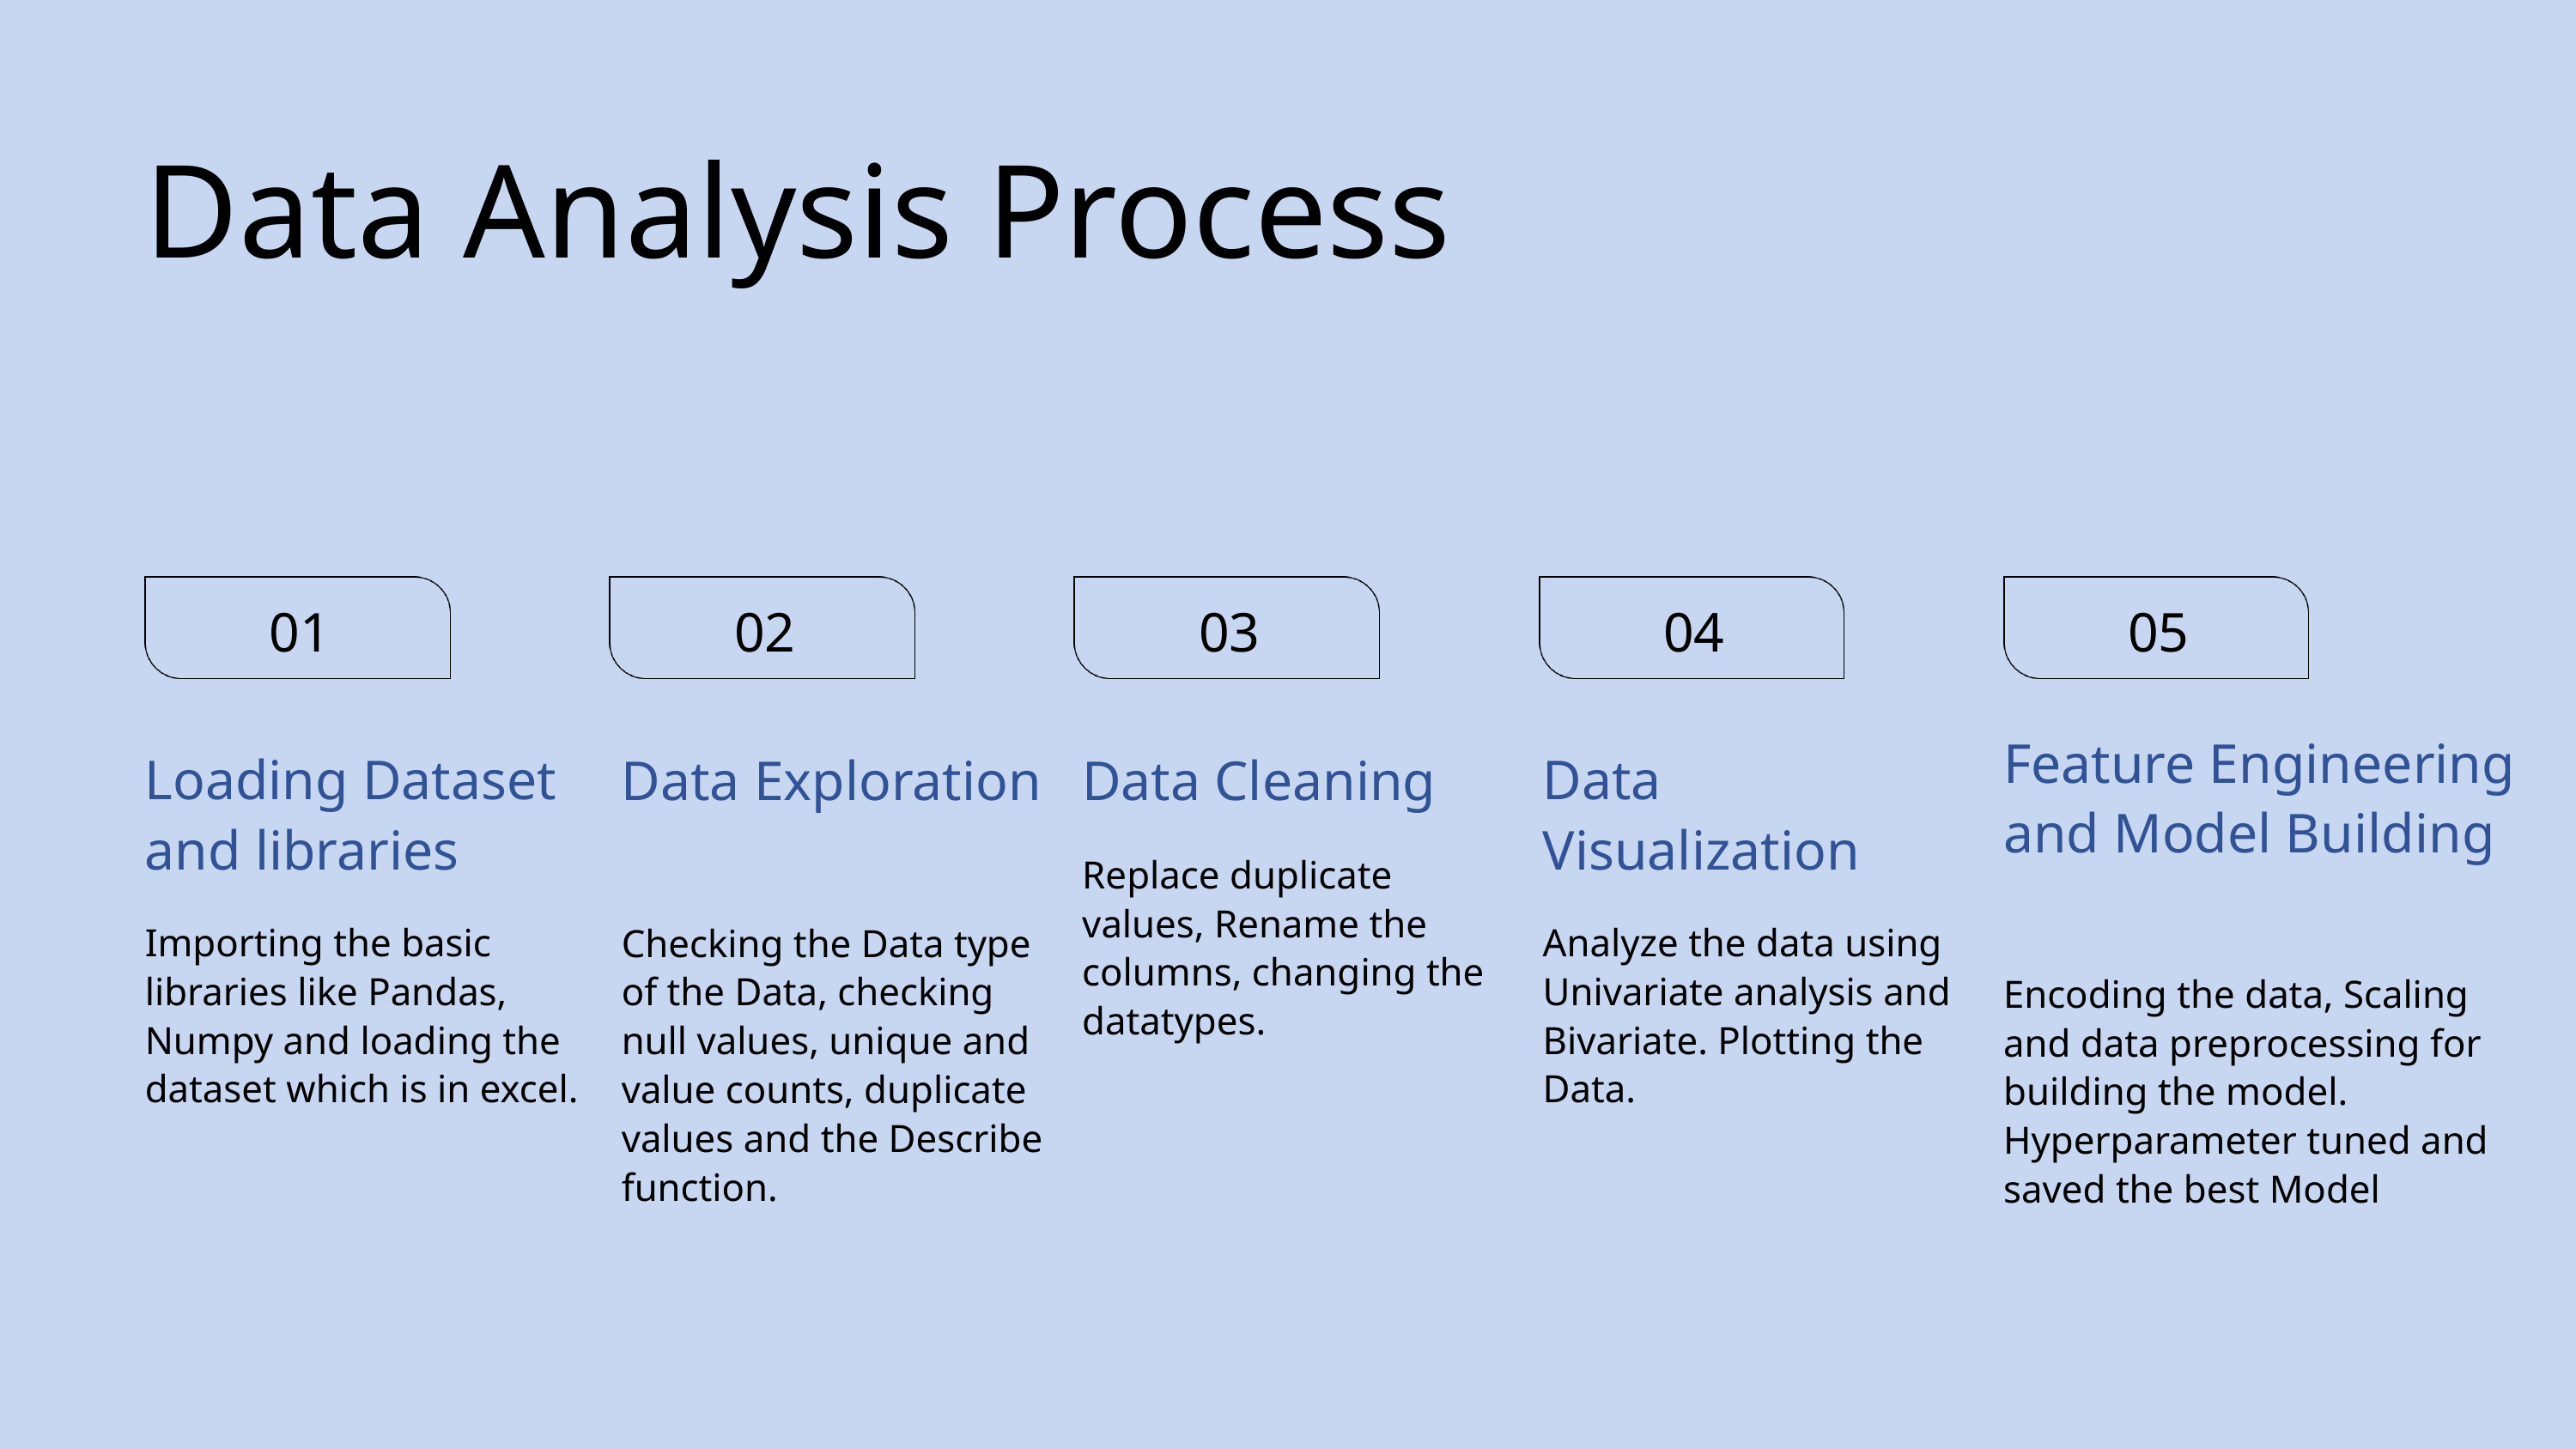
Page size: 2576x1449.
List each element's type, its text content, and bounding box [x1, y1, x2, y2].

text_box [1542, 743, 1971, 1108]
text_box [1538, 576, 1844, 680]
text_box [144, 576, 451, 680]
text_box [2002, 576, 2309, 680]
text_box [1081, 744, 1510, 1040]
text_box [609, 576, 915, 680]
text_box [1073, 576, 1380, 680]
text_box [144, 743, 589, 1156]
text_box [621, 744, 1050, 1205]
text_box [2002, 726, 2534, 1305]
text_box Data Analysis Process [144, 142, 1835, 284]
